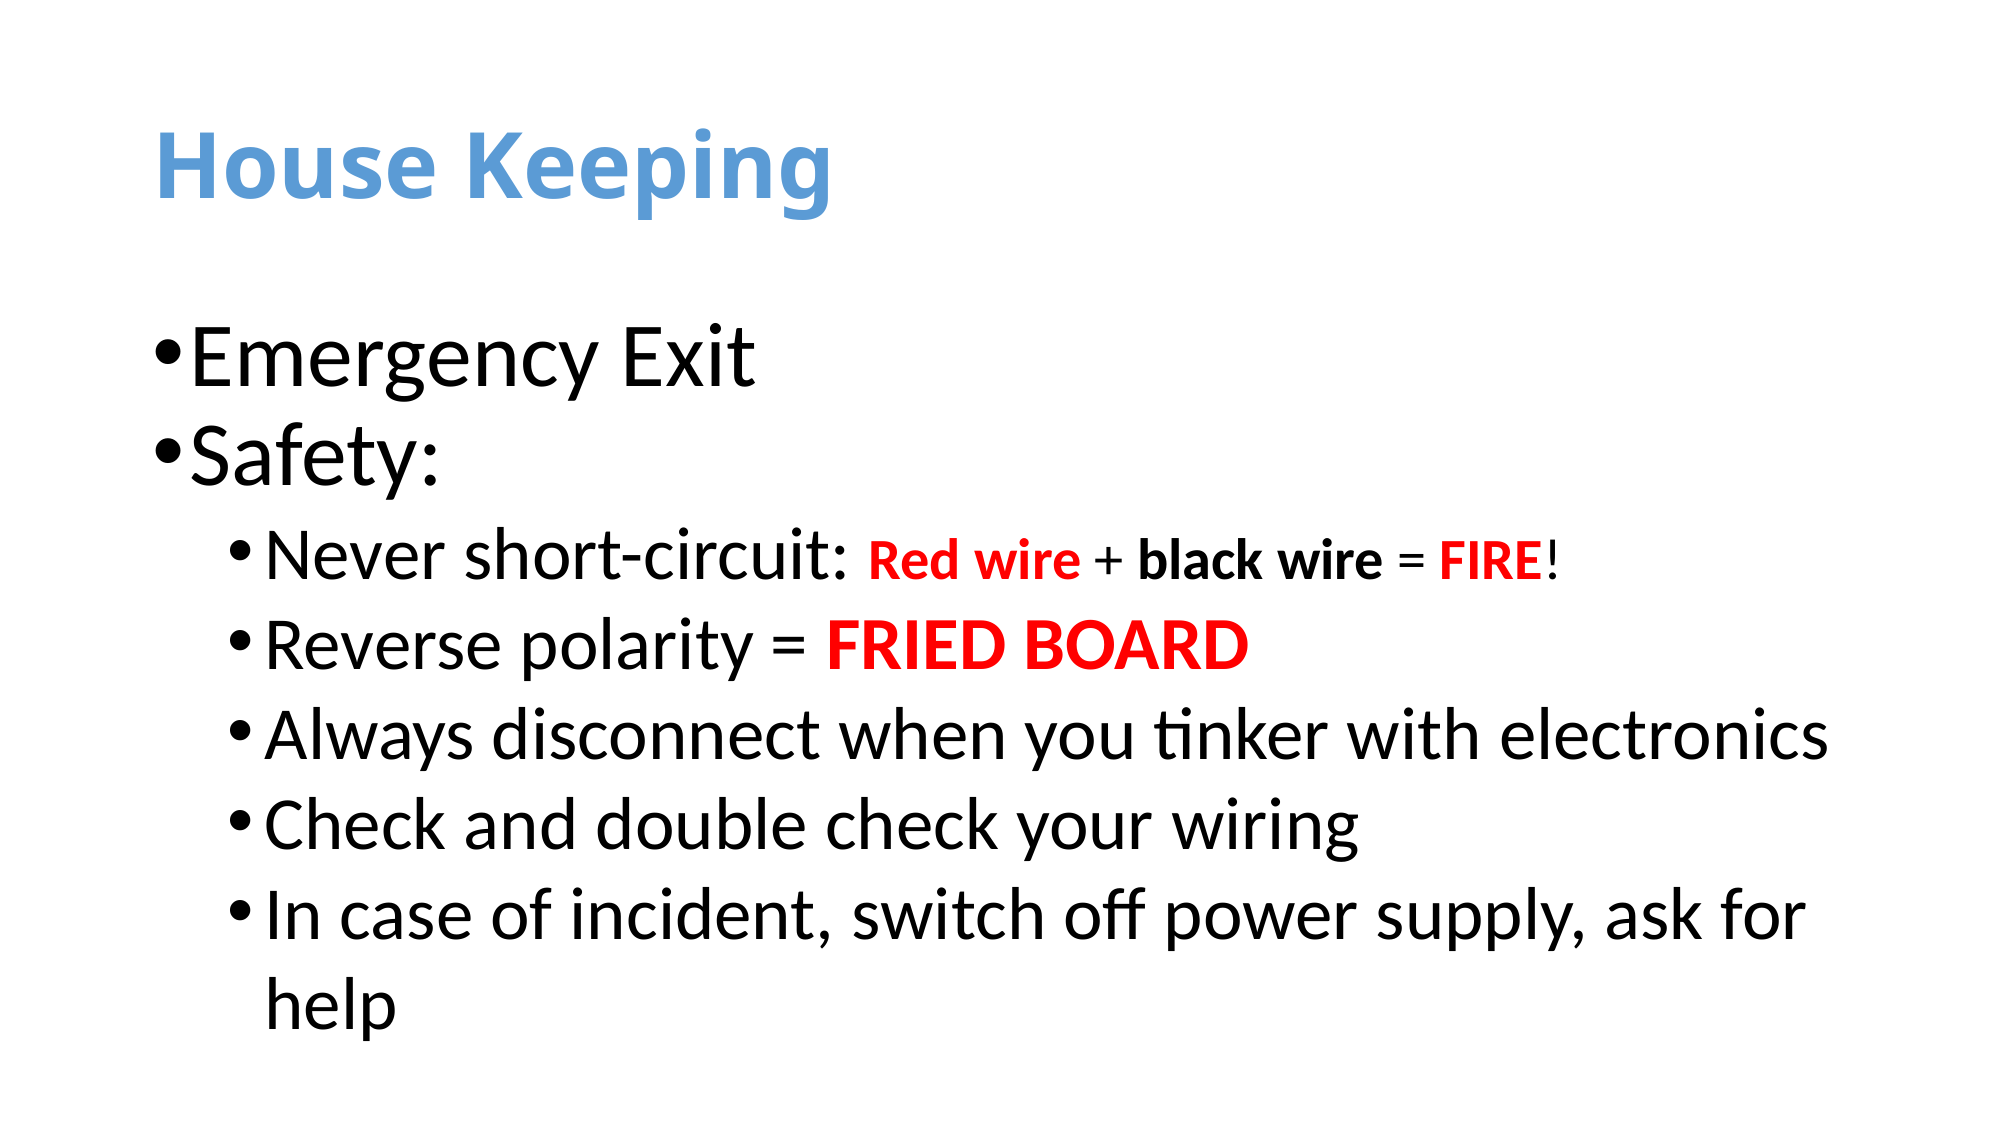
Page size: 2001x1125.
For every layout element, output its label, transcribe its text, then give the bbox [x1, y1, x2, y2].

text_box House Keeping [137, 59, 1863, 277]
text_box Emergency Exit Safety: Never short-circuit: Red wire + black wire = FIRE! Reverse polarity = FRIED BOARD Always disconnect when you tinker with electronics Check and double check your wiring In case of incident, switch off power supply, ask for help [137, 299, 1863, 1013]
